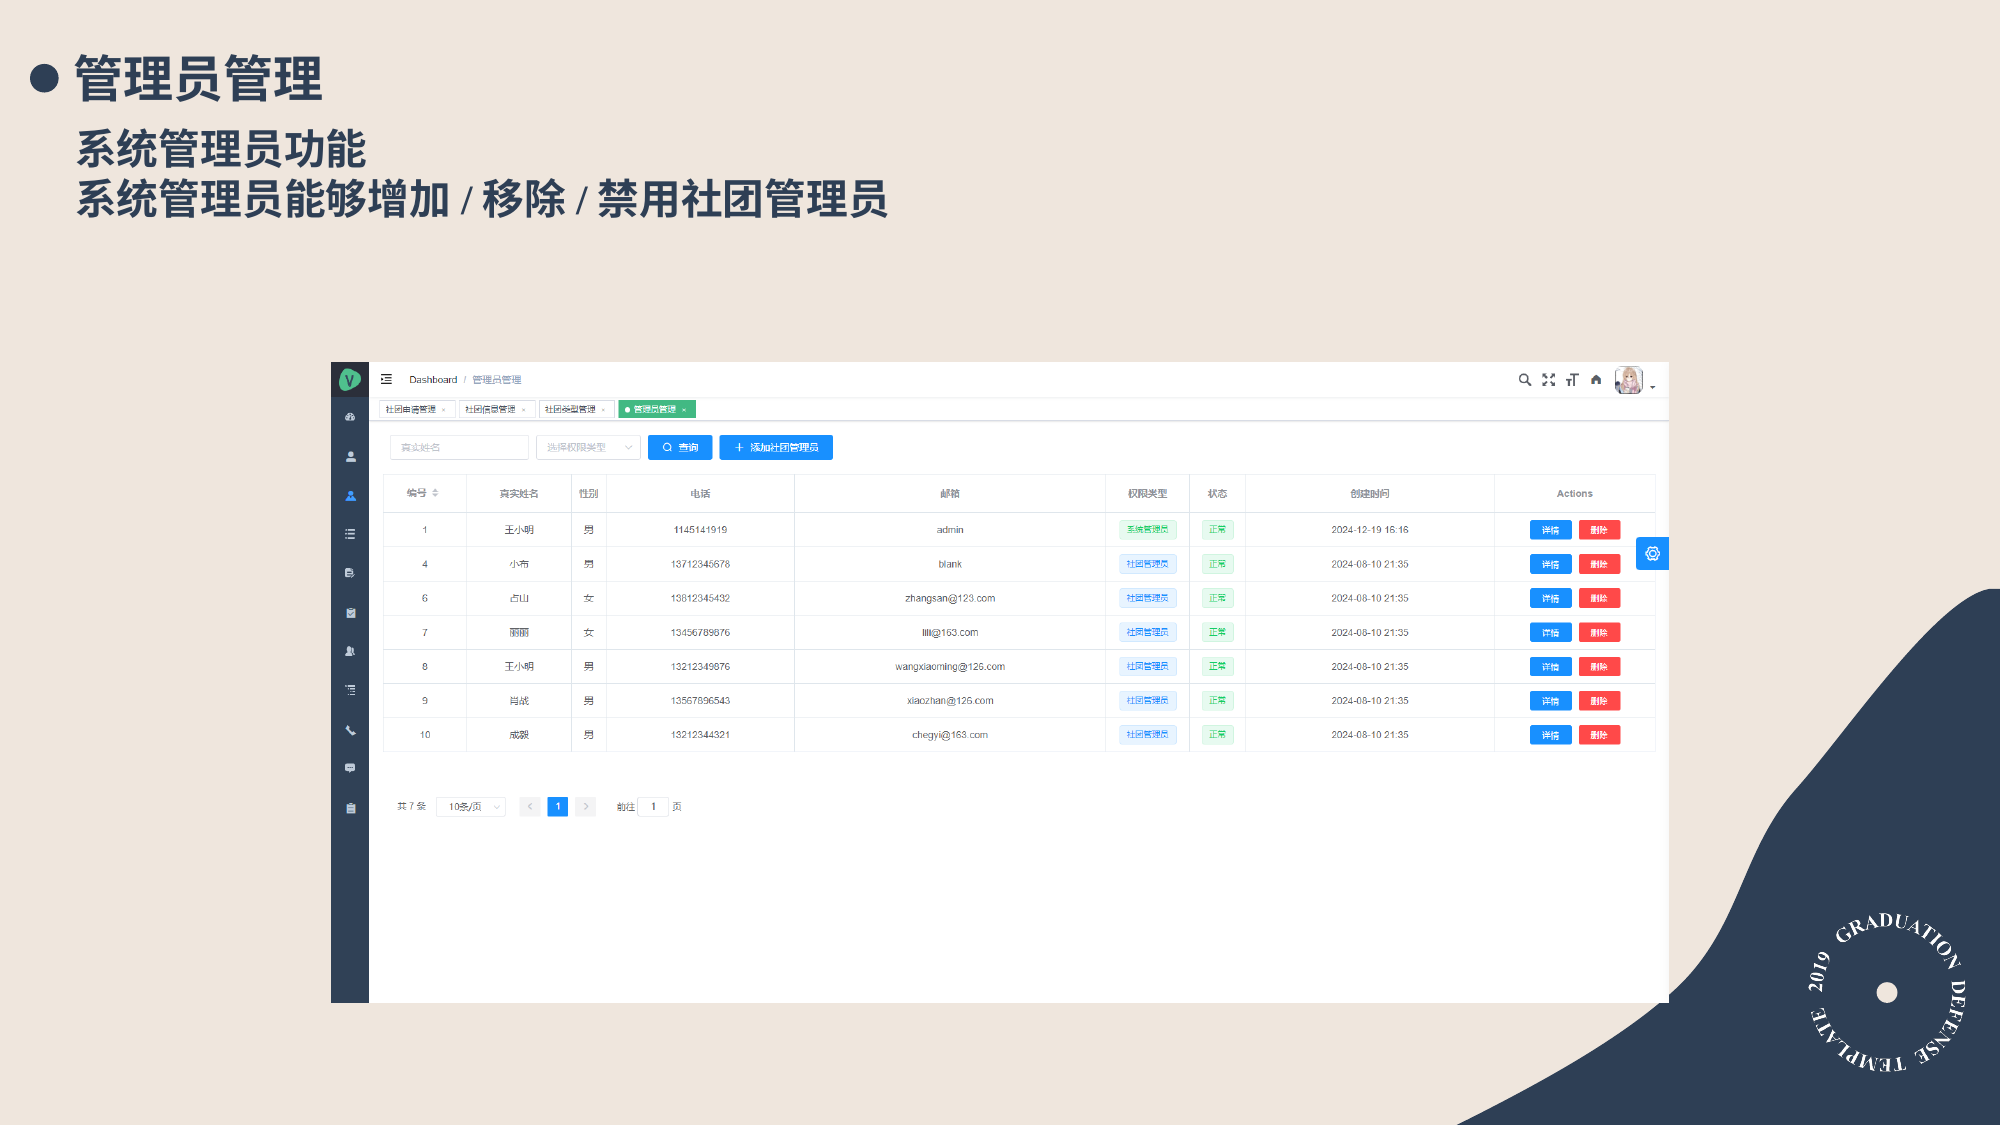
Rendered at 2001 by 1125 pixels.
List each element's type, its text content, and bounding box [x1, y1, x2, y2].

text_box 系统管理员功能 系统管理员能够增加/移除/禁用社团管理员 [60, 115, 1453, 231]
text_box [1808, 913, 1966, 1072]
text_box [29, 40, 918, 116]
picture [331, 362, 1669, 1003]
text_box [1454, 587, 2000, 1125]
